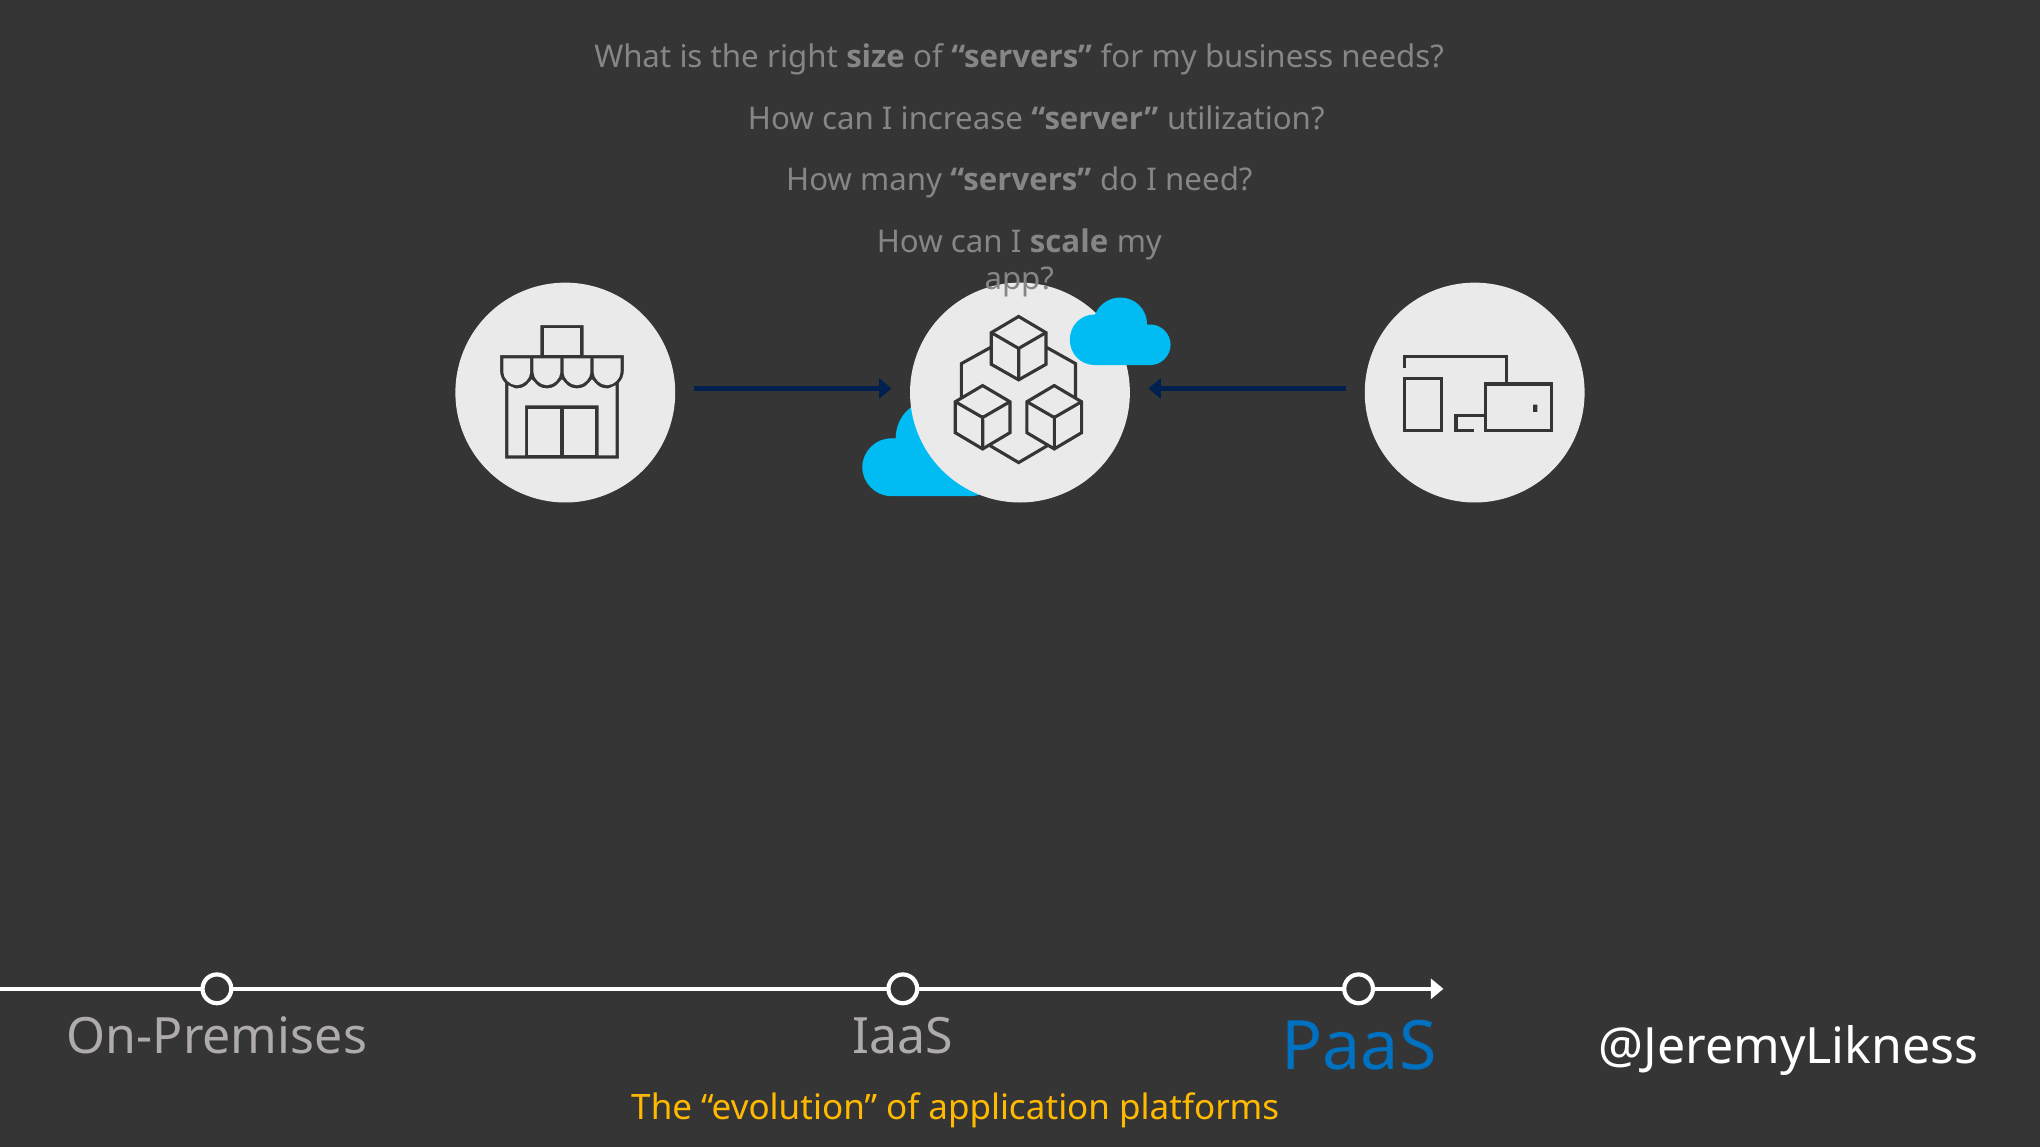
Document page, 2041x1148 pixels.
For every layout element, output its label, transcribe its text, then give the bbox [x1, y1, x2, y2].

text_box How can I scale my app? [831, 213, 1208, 304]
text_box @JeremyLikness [1568, 995, 2009, 1098]
text_box [1343, 990, 1374, 1004]
text_box [862, 408, 909, 497]
text_box [1343, 973, 1374, 988]
text_box How can I increase “server” utilization? [700, 90, 1373, 143]
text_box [455, 282, 676, 503]
text_box [201, 973, 232, 988]
text_box How many “servers” do I need? [702, 152, 1337, 205]
text_box [201, 990, 232, 1004]
text_box What is the right size of “servers” for my business needs? [551, 29, 1487, 82]
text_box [1364, 282, 1585, 503]
text_box PaaS [1251, 986, 1467, 1108]
text_box [1131, 304, 1171, 366]
text_box The “evolution” of application platforms [616, 1081, 1411, 1136]
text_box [909, 282, 1131, 503]
text_box [887, 973, 918, 988]
text_box IaaS [822, 991, 984, 1081]
text_box On-Premises [36, 991, 398, 1089]
text_box [887, 990, 918, 1004]
